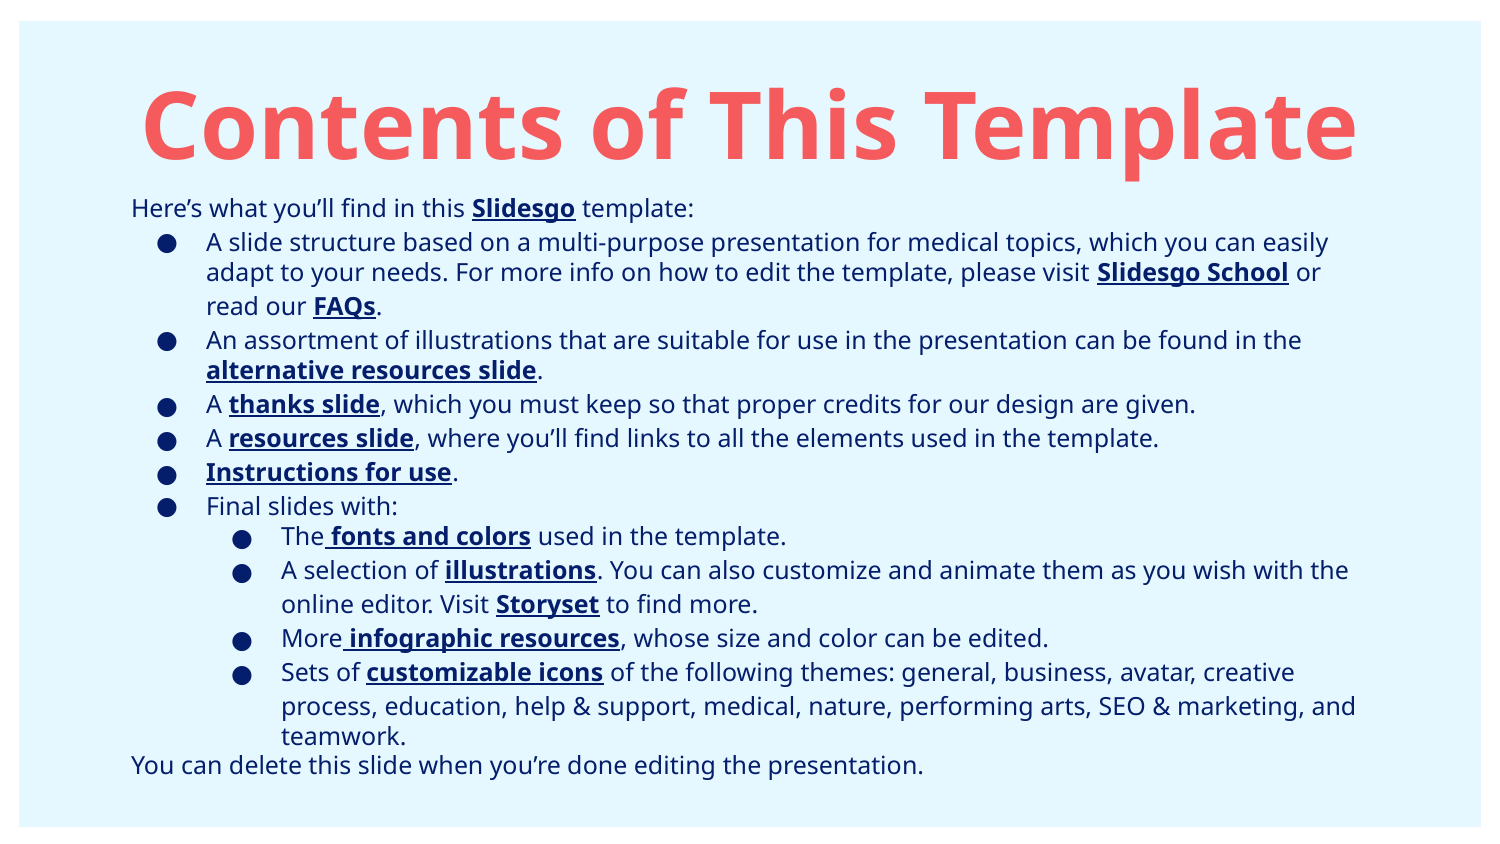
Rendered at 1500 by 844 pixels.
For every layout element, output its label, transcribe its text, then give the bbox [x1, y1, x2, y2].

title Contents of This Template [116, 74, 1384, 169]
list Here’s what you’ll find in this Slidesgo template: A slide structure based on a multi-purpose presentation for medical topics, which you can easily adapt to your needs. For more info on how to edit the template, please visit Slidesgo School or read our FAQs. An assortment of illustrations that are suitable for use in the presentation can be found in the alternative resources slide. A thanks slide, which you must keep so that proper credits for our design are given. A resources slide, where you’ll find links to all the elements used in the template. Instructions for use. Final slides with: The fonts and colors used in the template. A selection of illustrations. You can also customize and animate them as you wish with the online editor. Visit Storyset to find more. More infographic resources, whose size and color can be edited. Sets of customizable icons of the following themes: general, business, avatar, creative process, education, help & support, medical, nature, performing arts, SEO & marketing, and teamwork. You can delete this slide when you’re done editing the presentation. [116, 191, 1384, 782]
